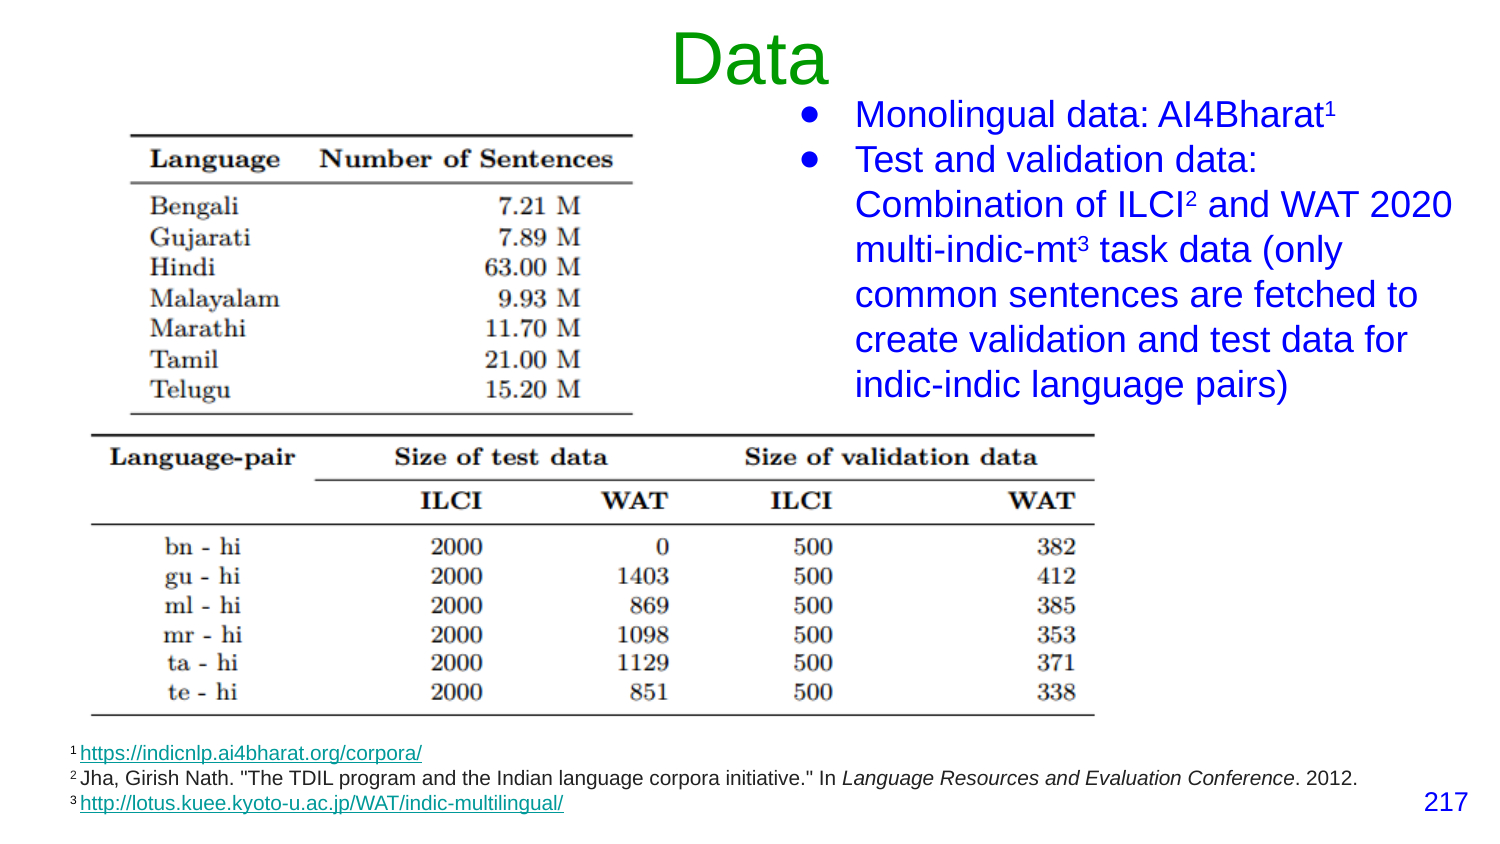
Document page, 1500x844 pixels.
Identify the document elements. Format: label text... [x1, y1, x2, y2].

text_box Monolingual data: AI4Bharat1 Test and validation data: Combination of ILCI2 and WAT 2020 multi-indic-mt3 task data (only common sentences are fetched to create validation and test data for indic-indic language pairs) [764, 75, 1477, 421]
text_box 1 https://indicnlp.ai4bharat.org/corpora/ 2 Jha, Girish Nath. "The TDIL program and the Indian language corpora initiative." In Language Resources and Evaluation Conference. 2012. 3 http://lotus.kuee.kyoto-u.ac.jp/WAT/indic-multilingual/ [55, 724, 1409, 830]
slide_number ‹#› [1394, 769, 1484, 834]
picture [65, 121, 1134, 722]
title Data [119, 10, 1381, 99]
